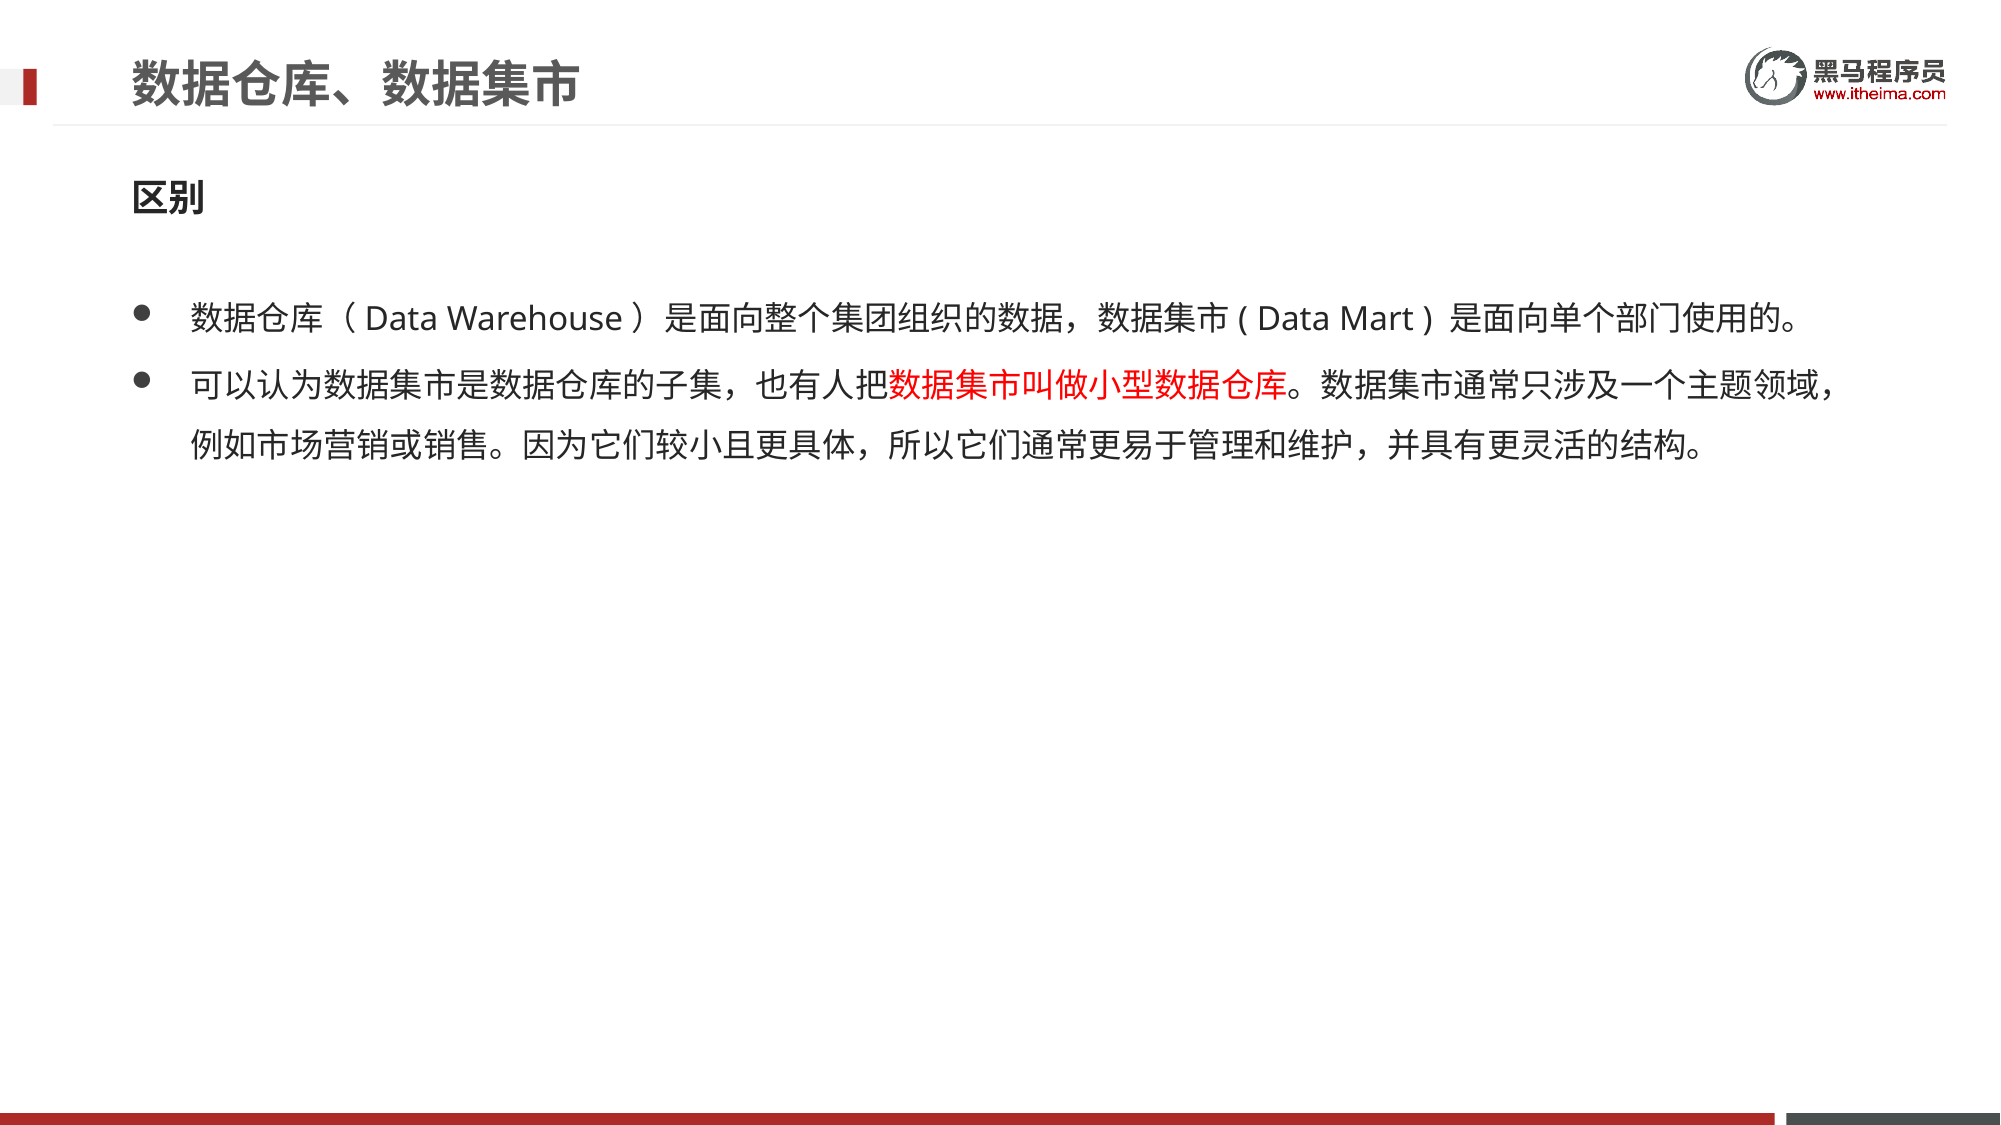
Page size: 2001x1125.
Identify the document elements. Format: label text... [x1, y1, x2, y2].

title 数据仓库、数据集市 [116, 40, 1556, 125]
list 数据仓库（Data Warehouse）是面向整个集团组织的数据，数据集市( Data Mart ) 是面向单个部门使用的。 可以认为数据集市是数据仓库的子集，也有人把数据集市叫做小型数据仓库。数据集市通常只涉及一个主题领域，例如市场营销或销售。因为它们较小且更具体，所以它们通常更易于管理和维护，并具有更灵活的结构。 [116, 270, 1880, 963]
picture [1744, 46, 1946, 106]
list 区别 [116, 154, 1880, 239]
